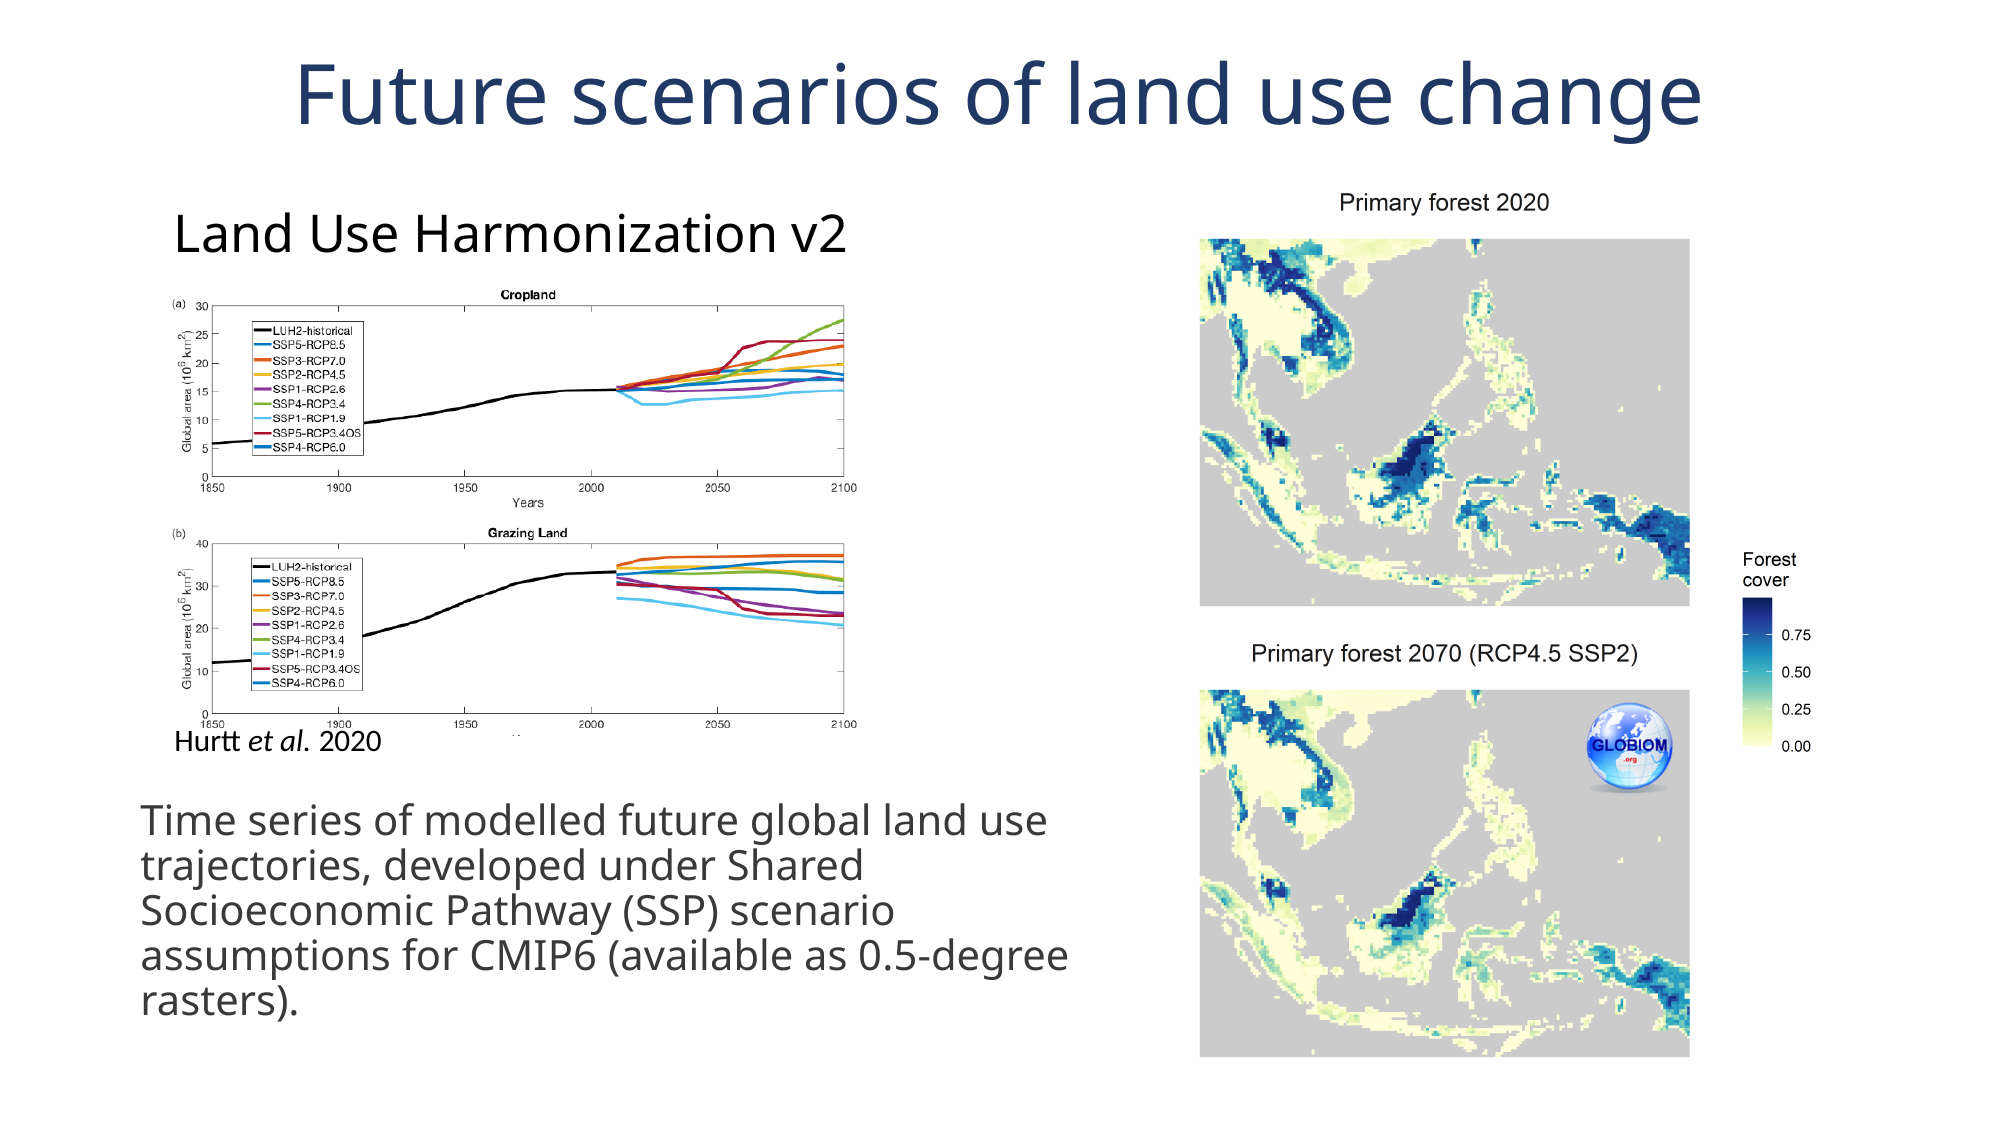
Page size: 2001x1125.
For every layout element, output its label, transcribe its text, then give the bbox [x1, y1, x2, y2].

text_box Time series of modelled future global land use trajectories, developed under Shared Socioeconomic Pathway (SSP) scenario assumptions for CMIP6 (available as 0.5-degree rasters). [125, 766, 1090, 1032]
text_box Land Use Harmonization v2 [125, 194, 898, 271]
picture [157, 270, 865, 736]
picture [1161, 175, 1830, 1068]
title Future scenarios of land use change [59, 37, 1941, 150]
text_box Hurtt et al. 2020 [159, 736, 397, 766]
